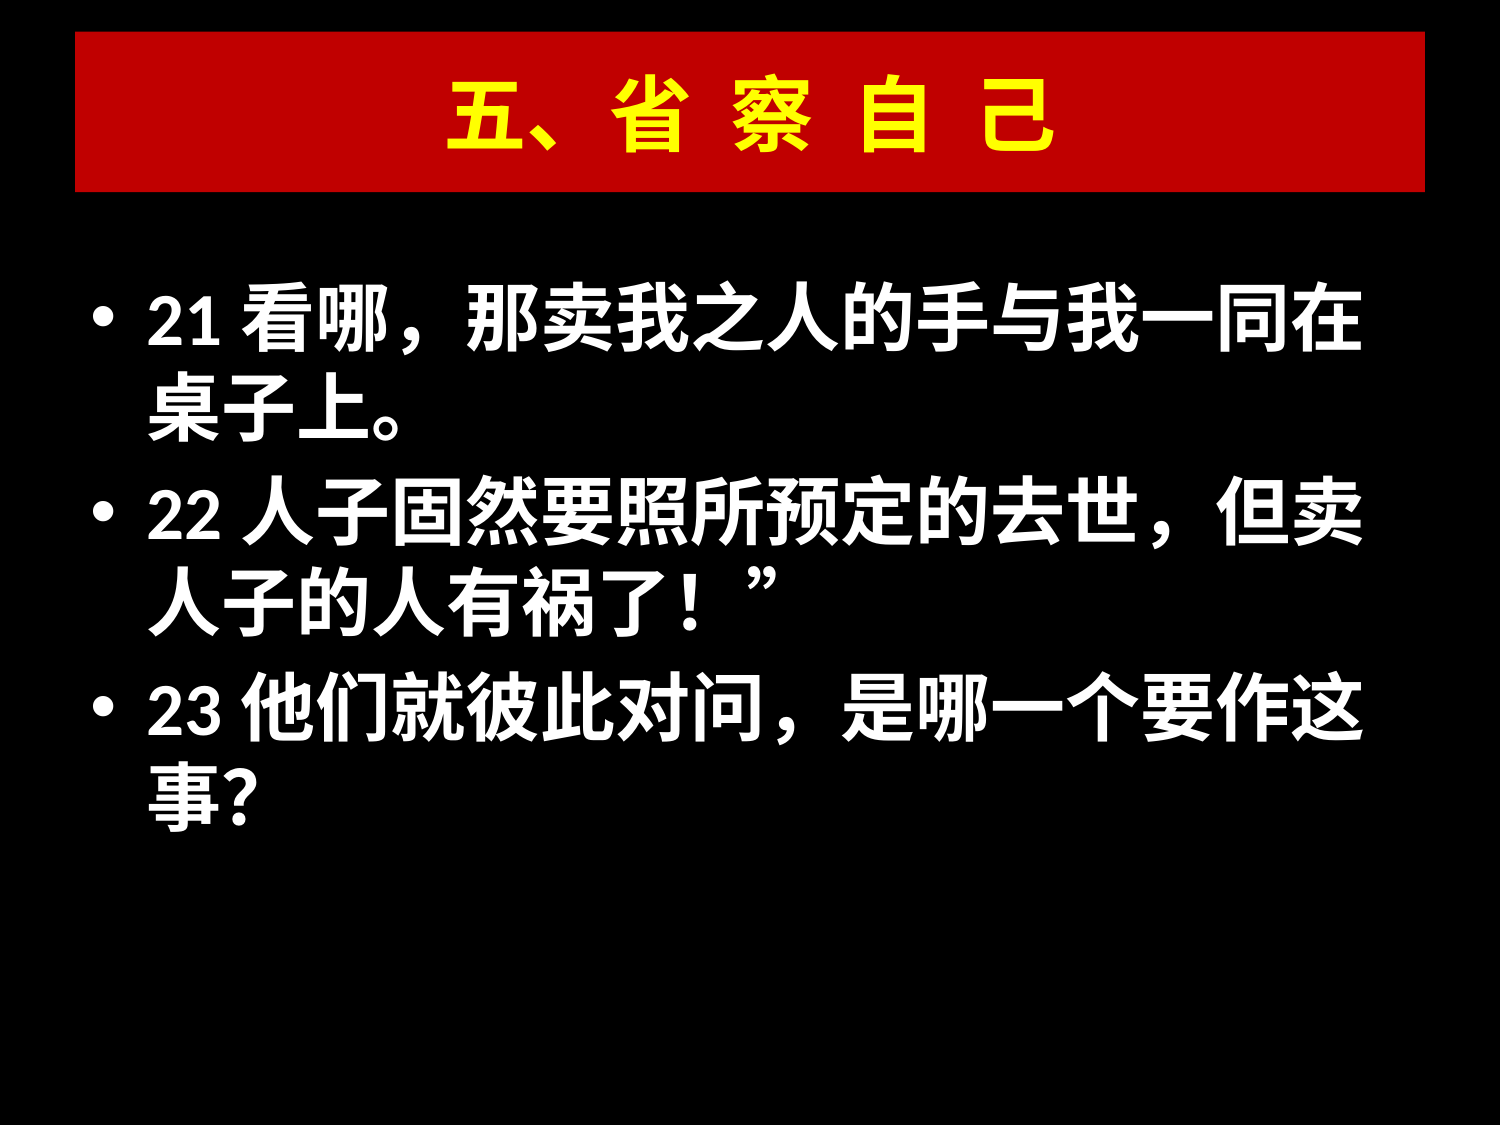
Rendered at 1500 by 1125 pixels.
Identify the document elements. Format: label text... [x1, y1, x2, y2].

list 21看哪，那卖我之人的手与我一同在桌子上。 22人子固然要照所预定的去世，但卖人子的人有祸了！” 23他们就彼此对问，是哪一个要作这事？ [75, 262, 1425, 1005]
title 五、省 察 自 己 [75, 31, 1425, 193]
